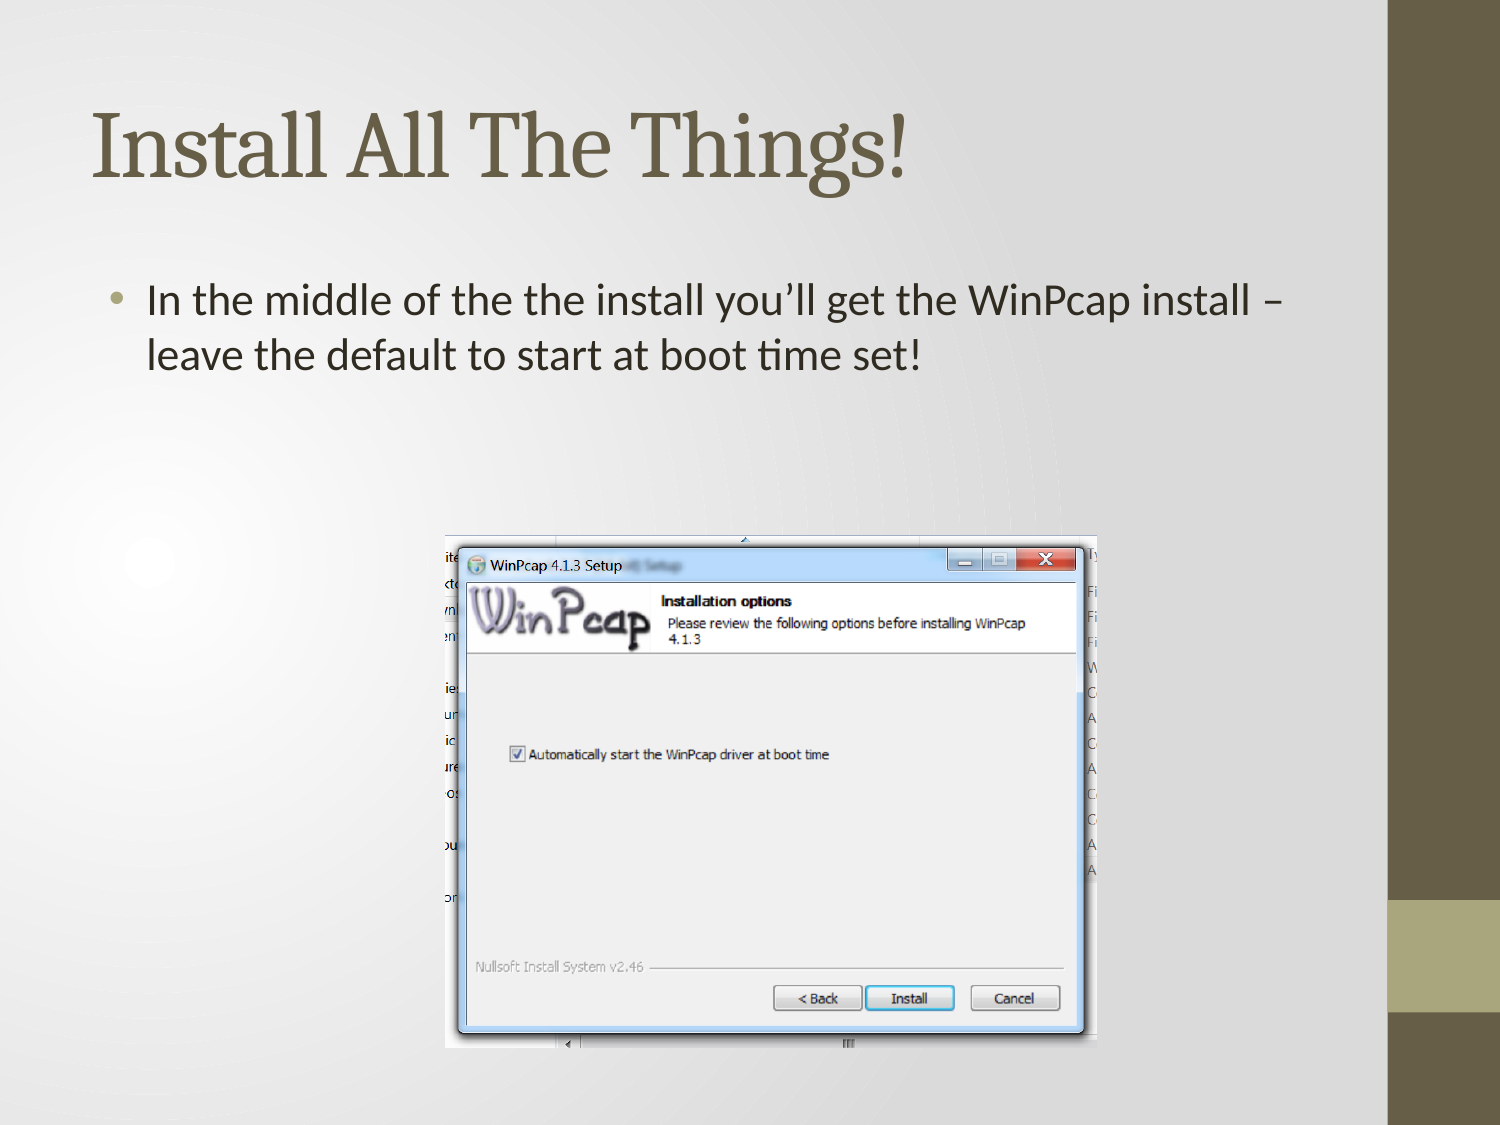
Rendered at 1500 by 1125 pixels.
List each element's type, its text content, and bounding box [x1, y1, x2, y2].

list In the middle of the the install you’ll get the WinPcap install – leave the default to start at boot time set! [75, 262, 1325, 1050]
picture [445, 534, 1098, 1049]
title Install All The Things! [75, 45, 1325, 233]
